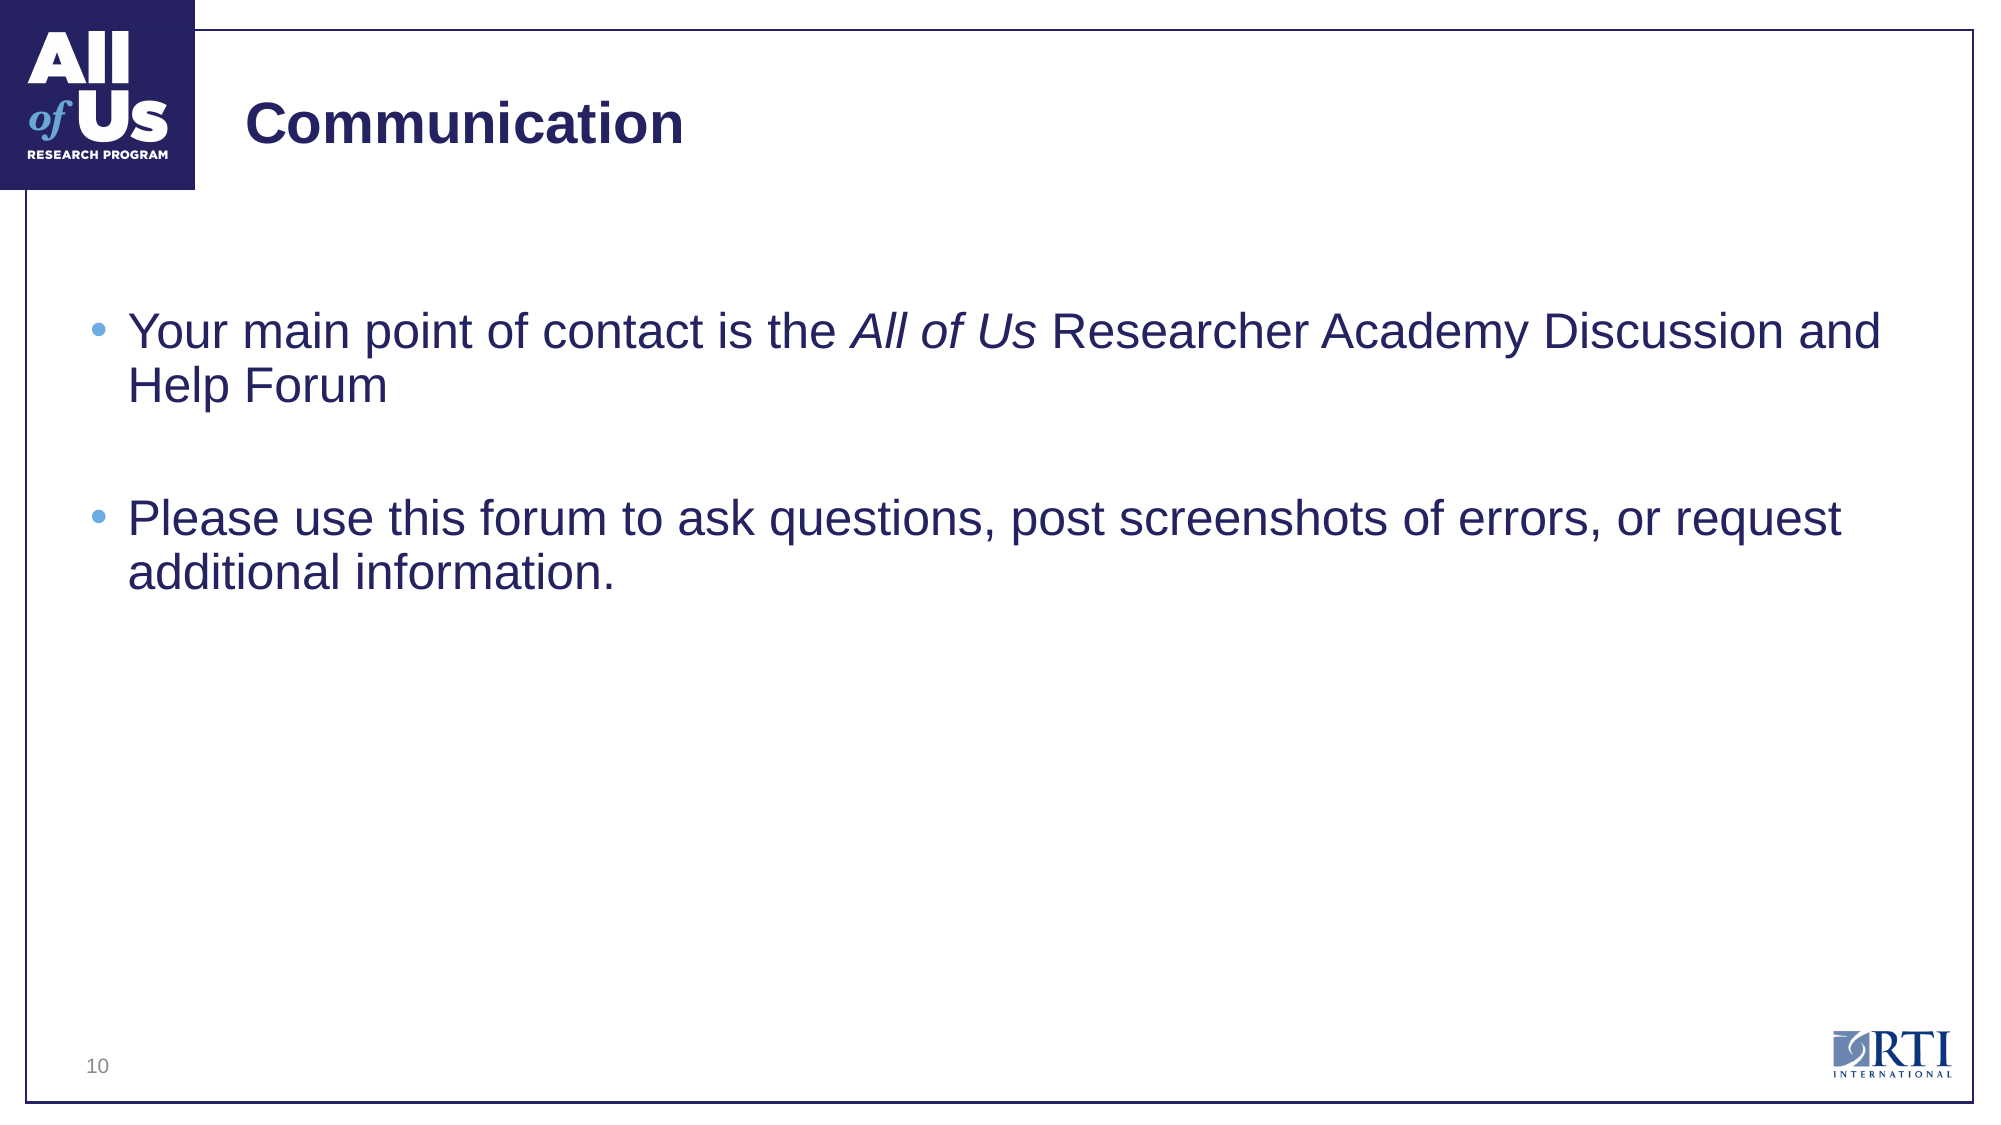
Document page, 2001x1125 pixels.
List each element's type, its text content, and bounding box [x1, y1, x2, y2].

title Communication [229, 59, 1946, 190]
picture [1828, 1024, 1957, 1084]
slide_number 10 [0, 1035, 124, 1096]
picture [0, 0, 195, 190]
list Your main point of contact is the All of Us Researcher Academy Discussion and Help Forum Please use this forum to ask questions, post screenshots of errors, or request additional information. [75, 224, 1939, 1013]
picture [27, 31, 195, 190]
